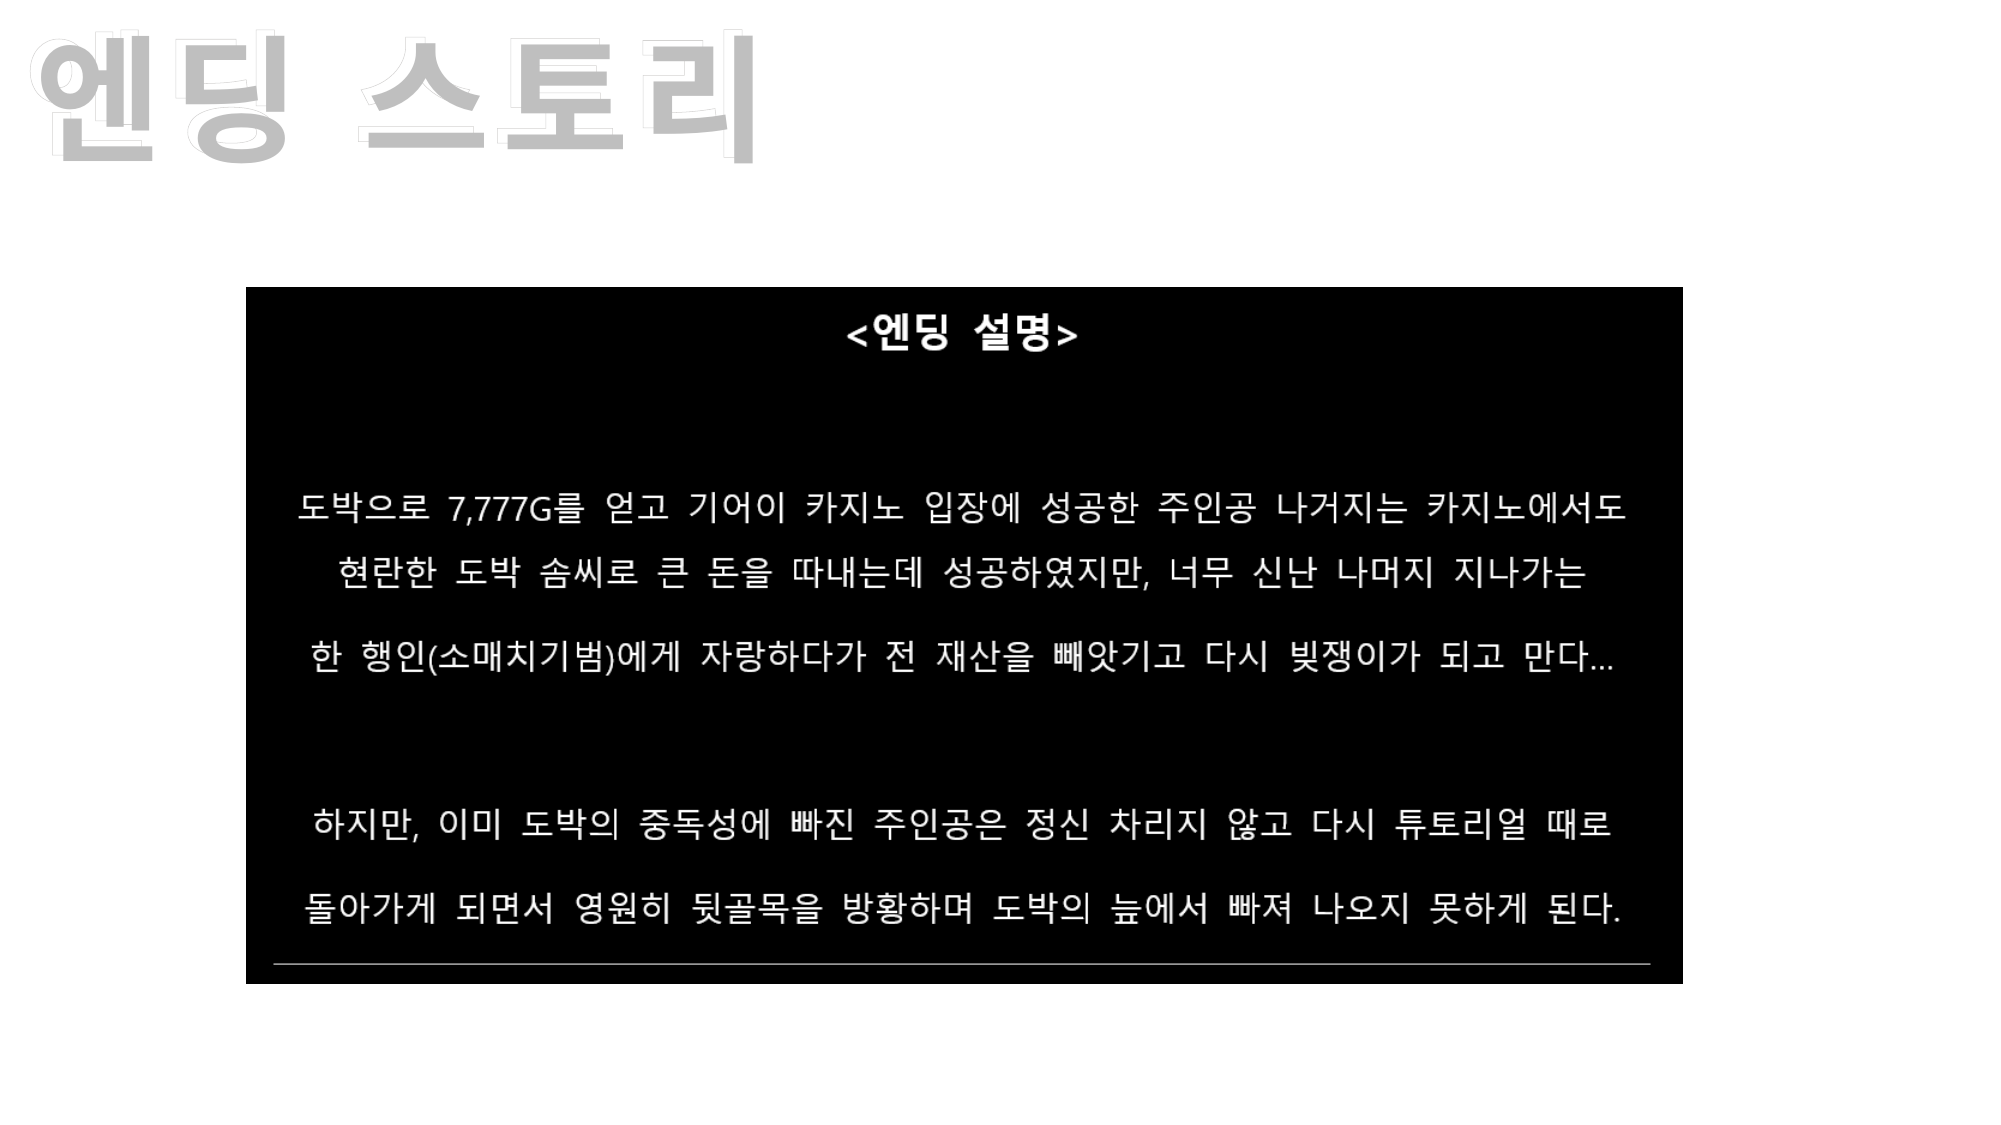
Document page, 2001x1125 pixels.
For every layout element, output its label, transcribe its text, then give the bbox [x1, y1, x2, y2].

text_box 엔딩 스토리 [9, 0, 1357, 180]
picture [245, 287, 1683, 984]
text_box 엔딩 스토리 [20, 6, 964, 187]
